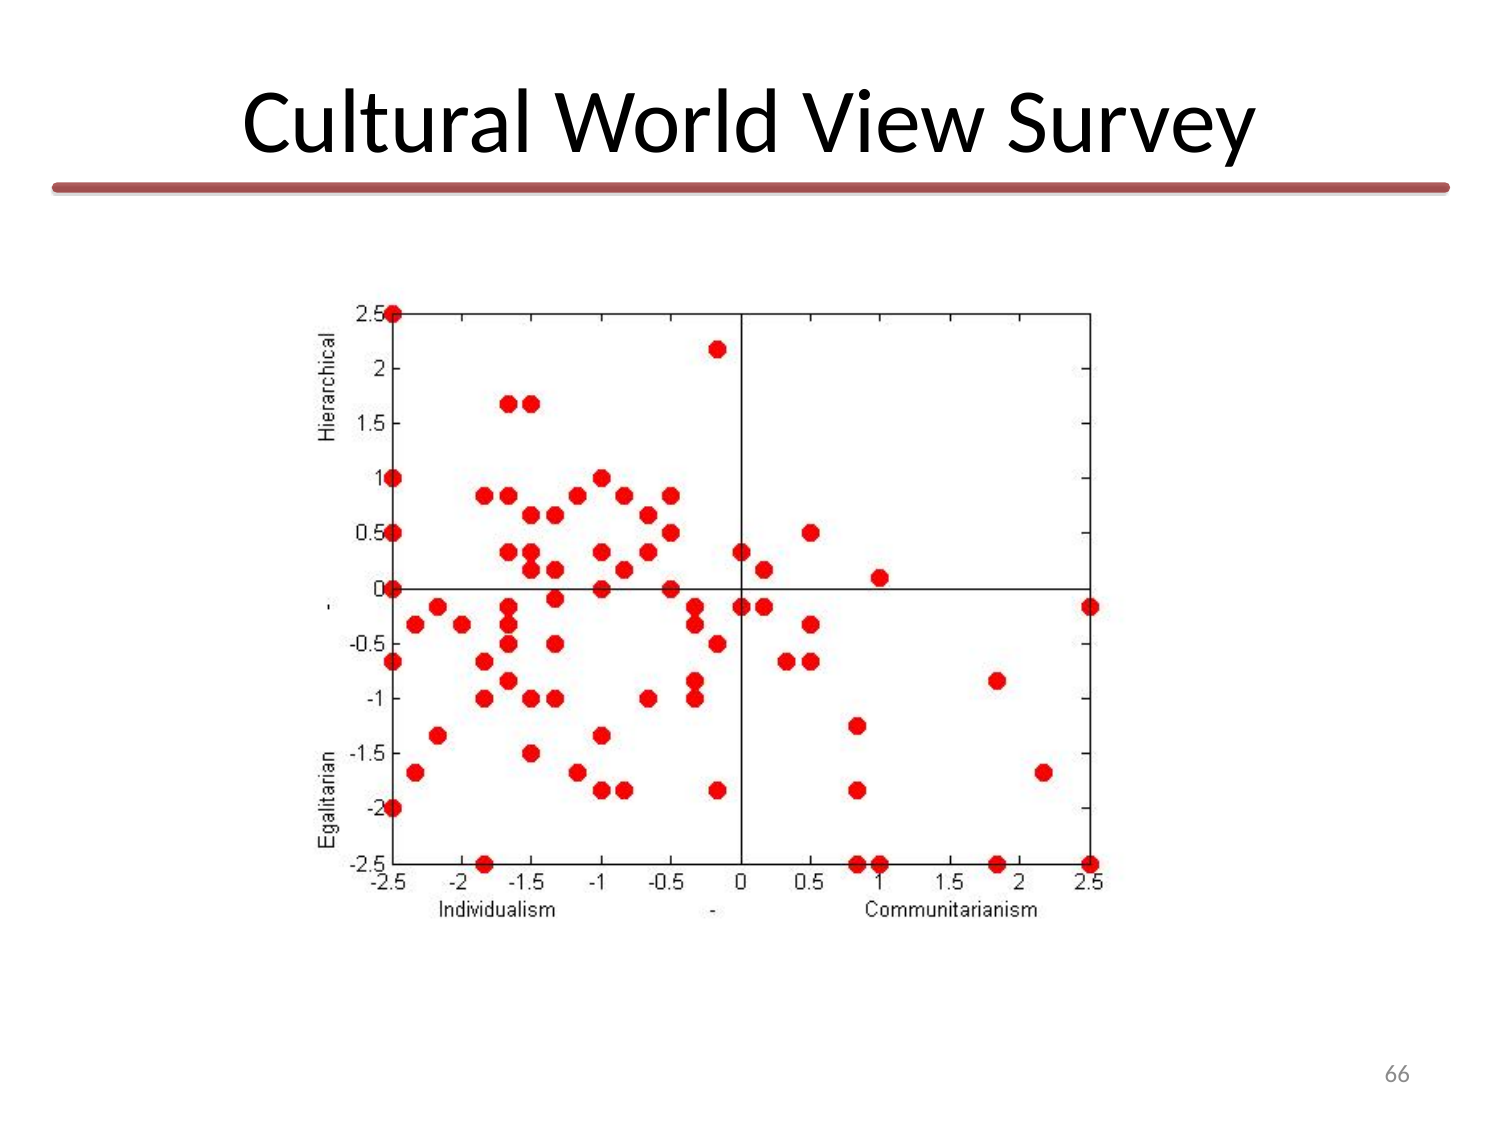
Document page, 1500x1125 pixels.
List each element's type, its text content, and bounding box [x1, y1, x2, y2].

picture [274, 262, 1176, 938]
slide_number 66 [1074, 1042, 1425, 1103]
title Cultural World View Survey [75, 45, 1425, 188]
